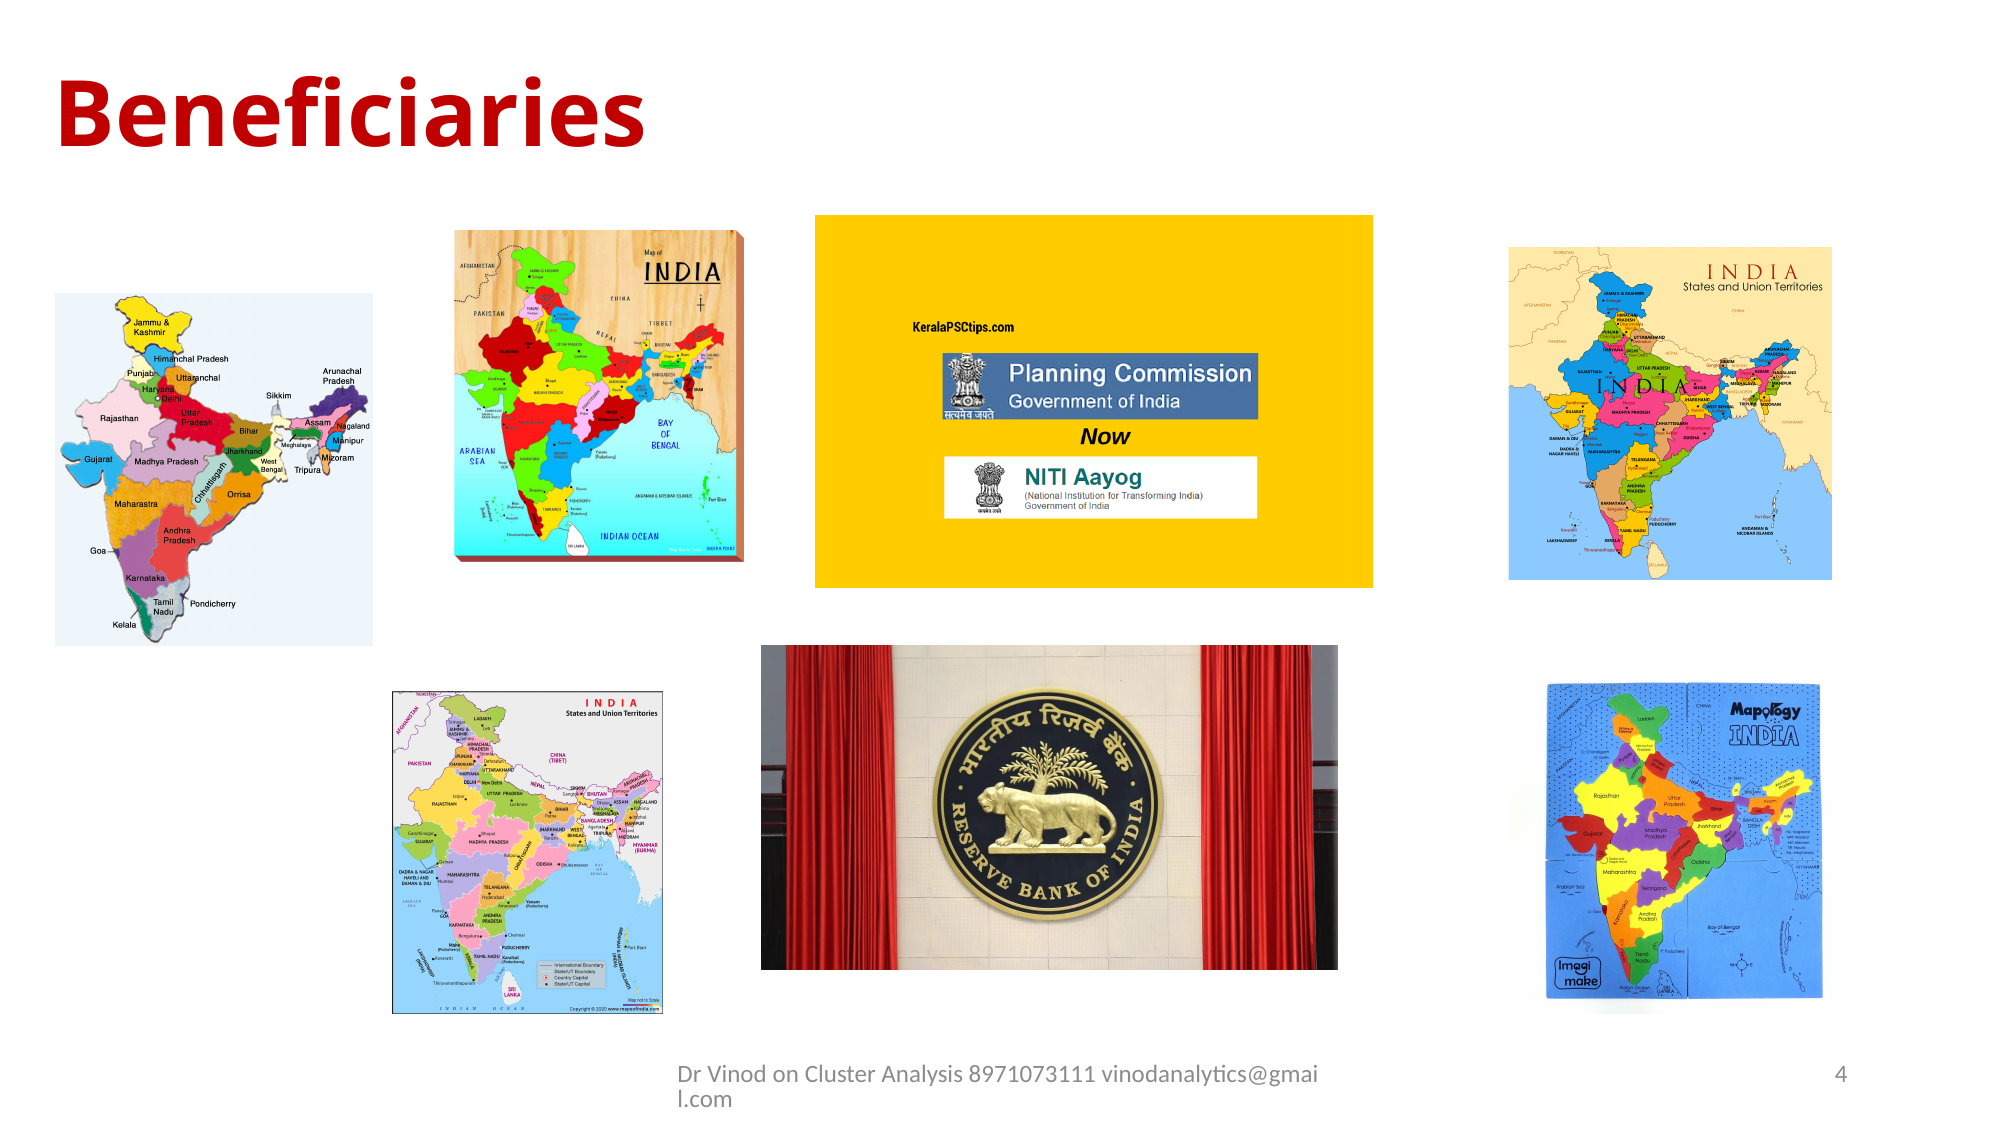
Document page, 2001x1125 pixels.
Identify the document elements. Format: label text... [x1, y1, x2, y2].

footer Dr Vinod on Cluster Analysis 8971073111 vinodanalytics@gmail.com [662, 1042, 1338, 1103]
slide_number 4 [1412, 1042, 1863, 1103]
picture [815, 215, 1373, 588]
picture [55, 293, 373, 646]
picture [1508, 669, 1853, 1014]
picture [454, 230, 744, 562]
picture [1508, 247, 1832, 580]
picture [761, 645, 1338, 970]
picture [392, 690, 663, 1014]
title Beneficiaries [38, 47, 1764, 187]
